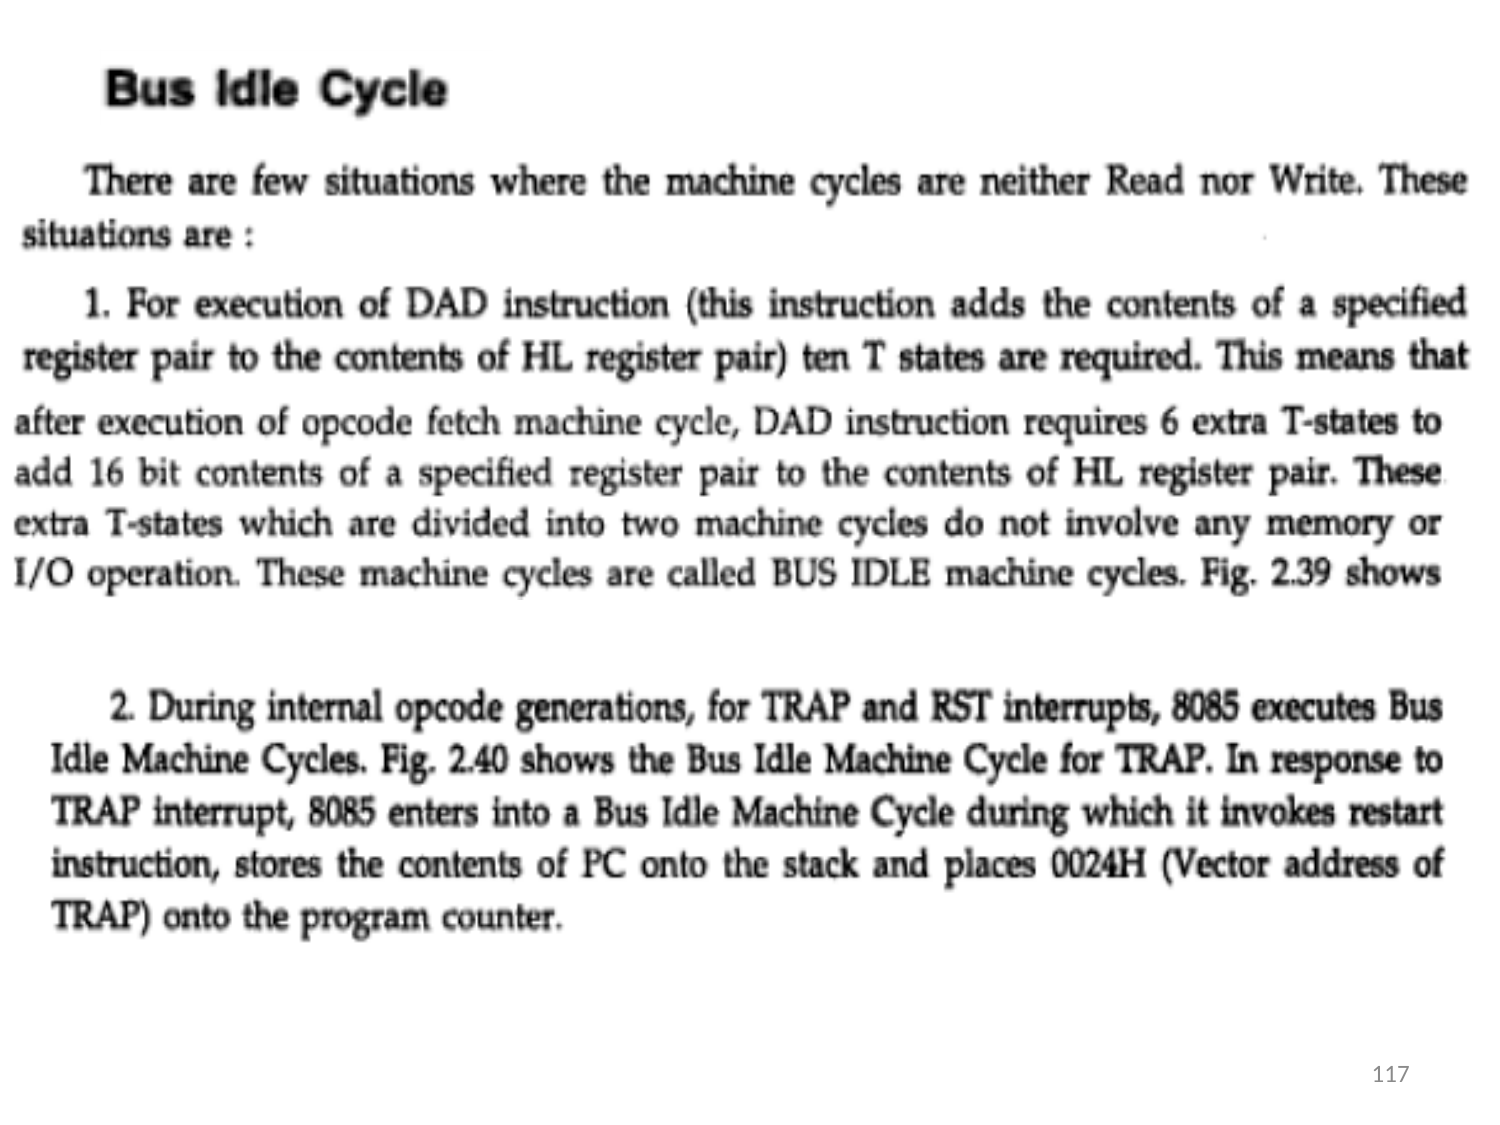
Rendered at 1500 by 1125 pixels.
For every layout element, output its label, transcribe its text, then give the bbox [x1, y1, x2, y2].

picture [0, 149, 1500, 601]
picture [0, 674, 1500, 963]
picture [99, 49, 493, 126]
slide_number 117 [1074, 1042, 1425, 1103]
